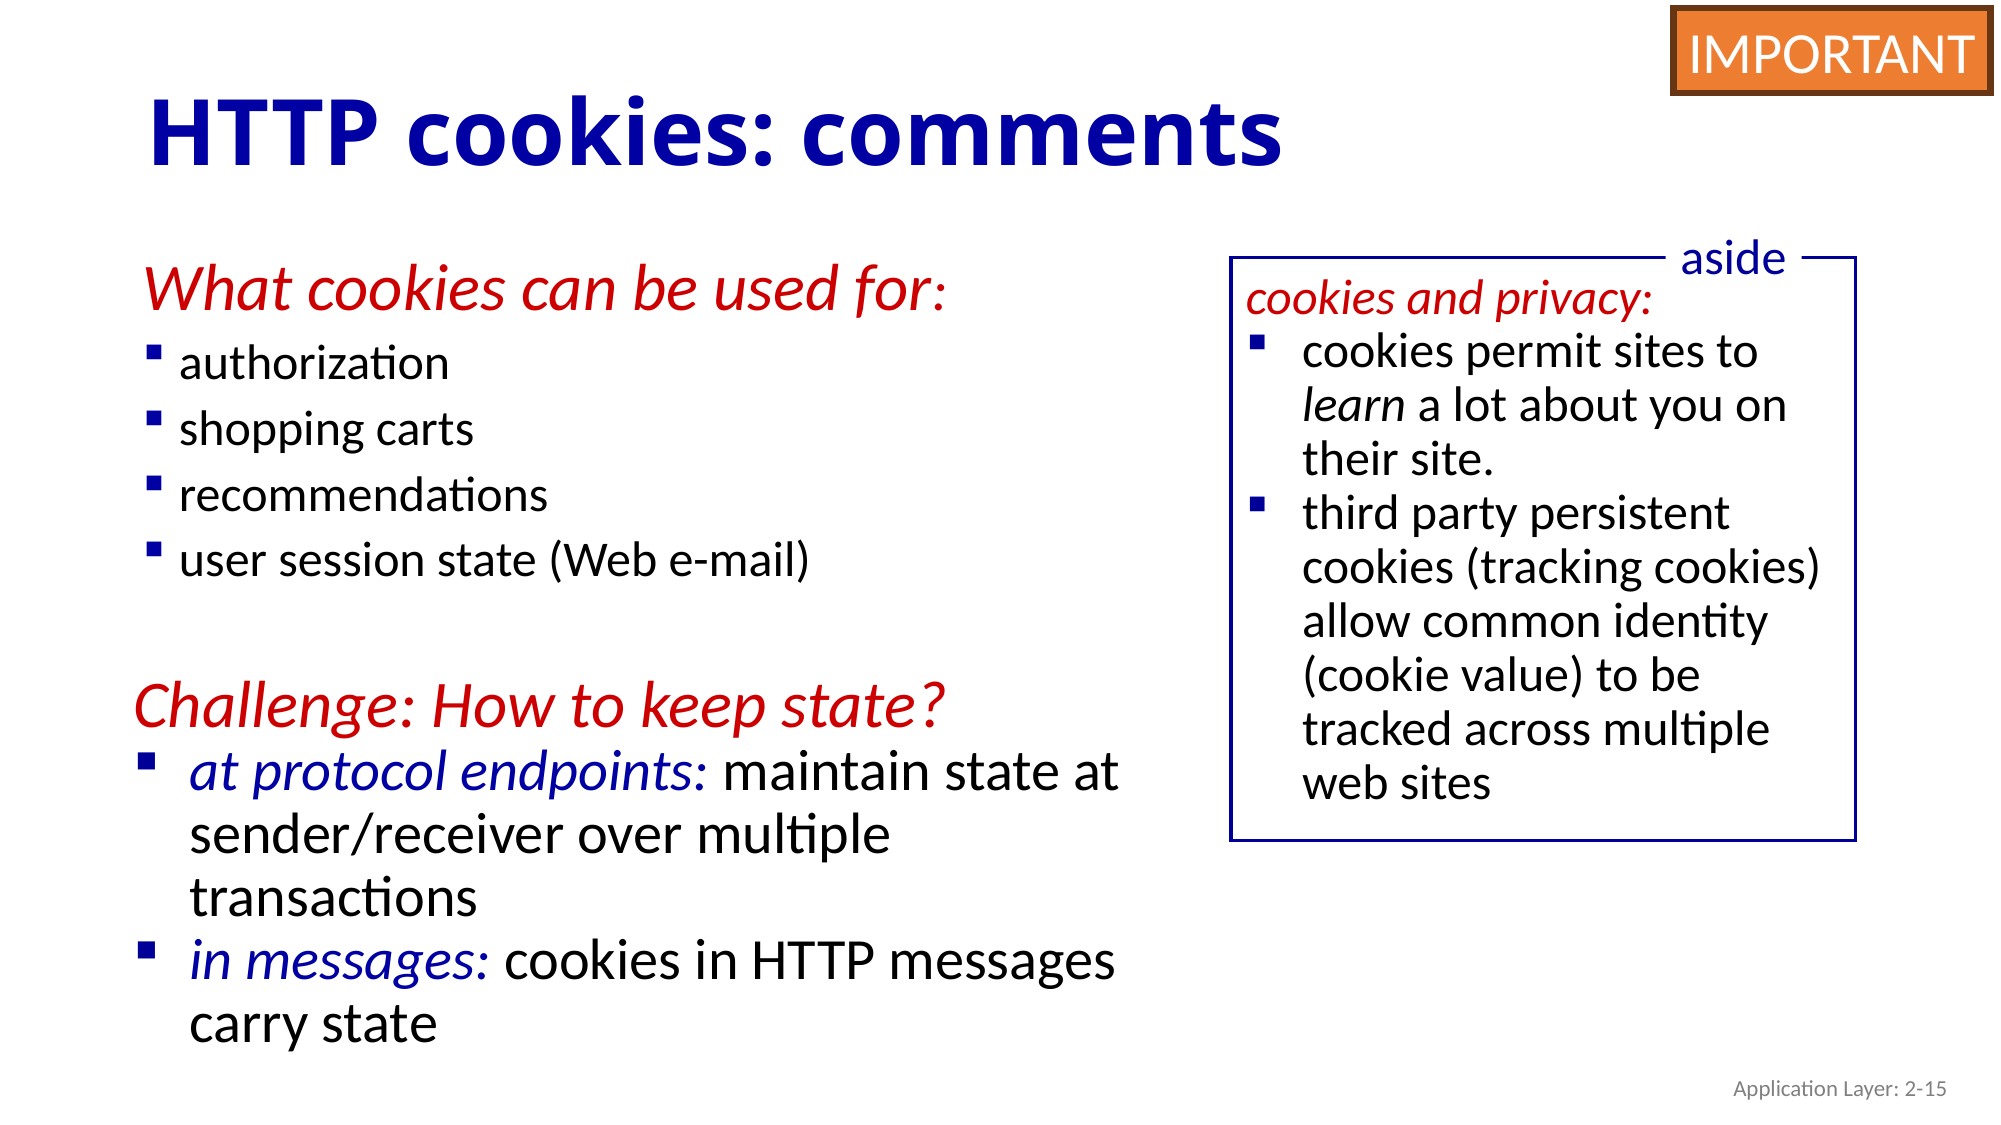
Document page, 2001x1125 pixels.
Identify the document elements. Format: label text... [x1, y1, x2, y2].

text_box aside [1665, 217, 1802, 293]
text_box cookies and privacy: cookies permit sites to learn a lot about you on their site. third party persistent cookies (tracking cookies) allow common identity (cookie value) to be tracked across multiple web sites [1231, 257, 1856, 841]
text_box IMPORTANT [1672, 7, 1992, 94]
title HTTP cookies: comments [131, 62, 1856, 209]
text_box What cookies can be used for: authorization shopping carts recommendations user session state (Web e-mail) [106, 255, 1097, 689]
slide_number Application Layer: 2-15 [1512, 1056, 1963, 1117]
text_box Challenge: How to keep state? at protocol endpoints: maintain state at sender/receiver over multiple transactions in messages: cookies in HTTP messages carry state [118, 652, 1147, 1087]
